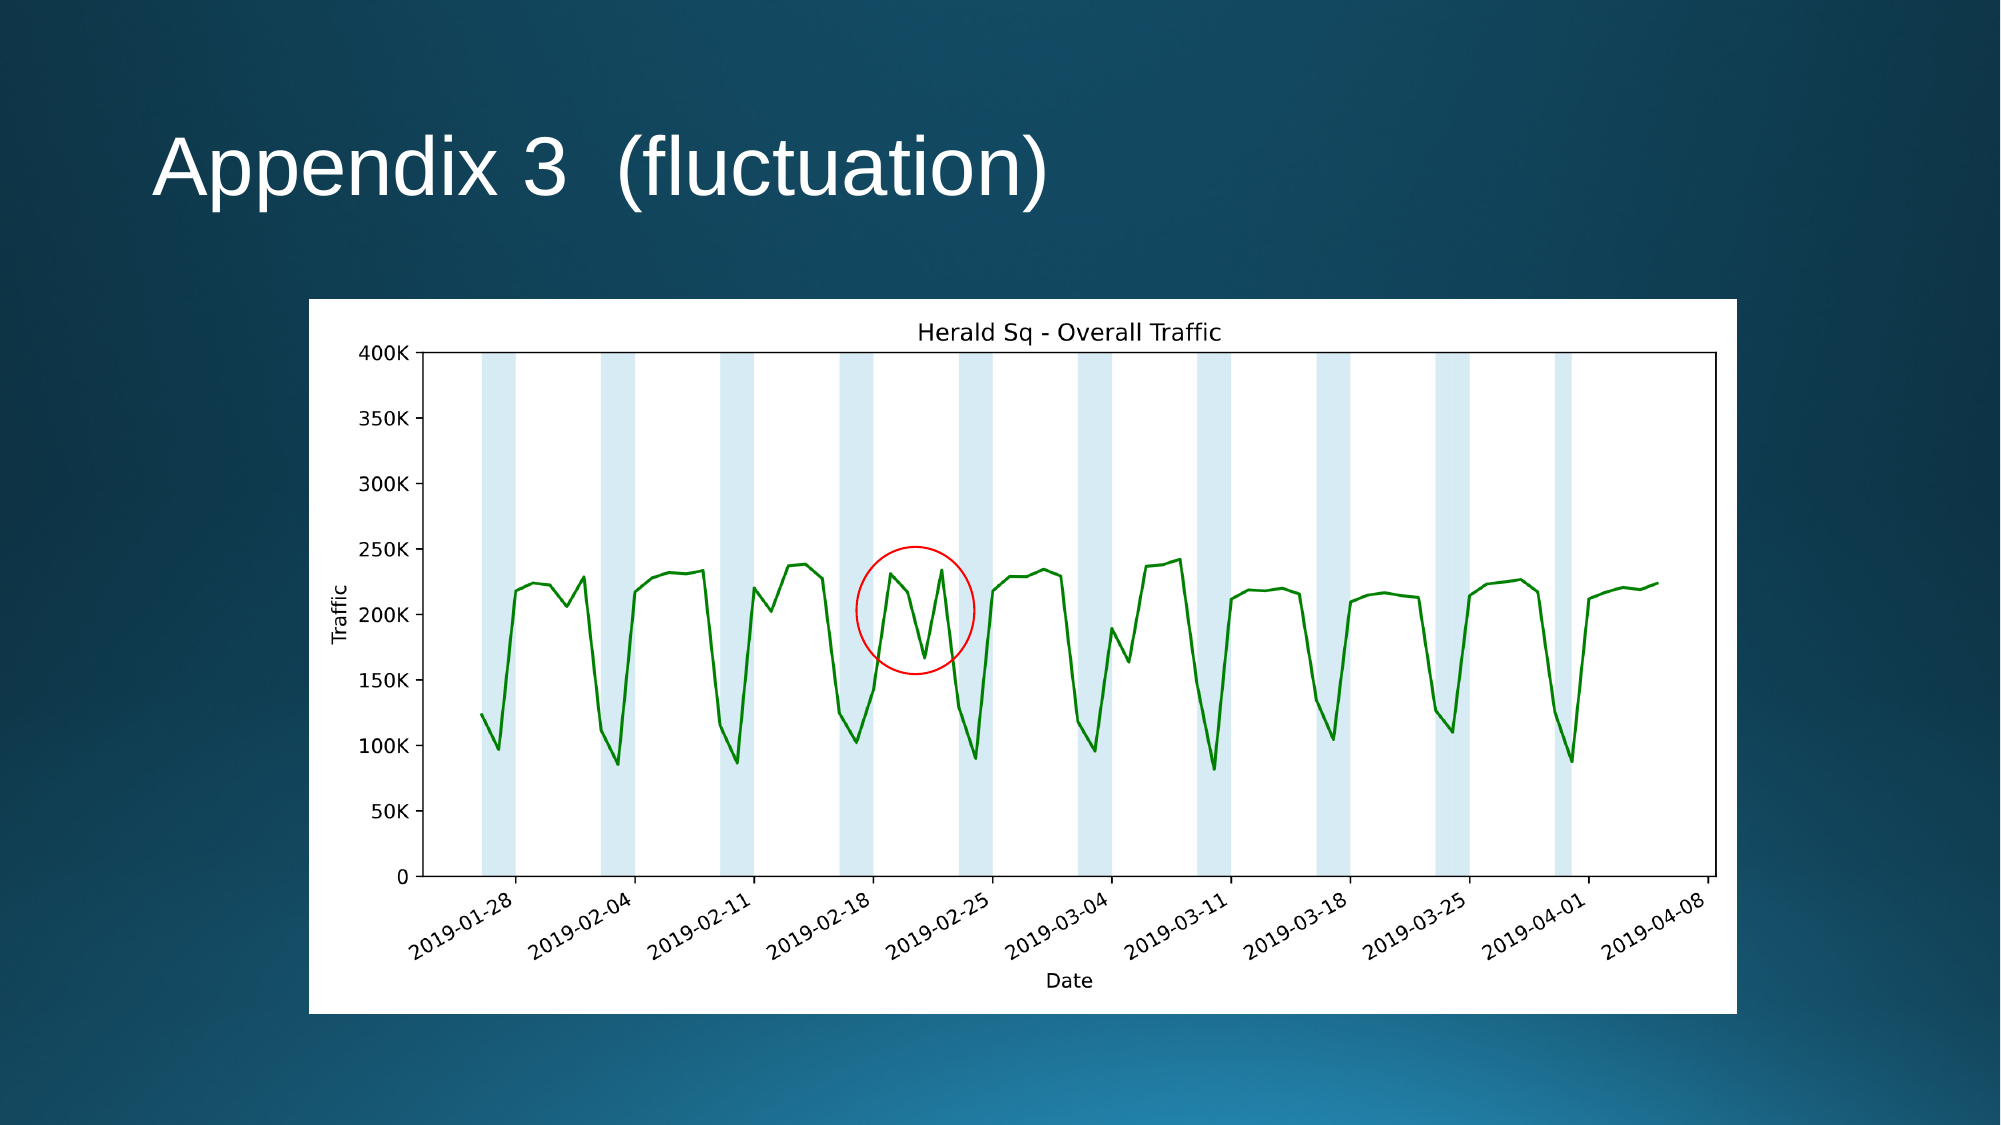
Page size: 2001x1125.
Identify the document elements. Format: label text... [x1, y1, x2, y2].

title Appendix 3 (fluctuation) [137, 59, 1863, 278]
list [309, 299, 1737, 1014]
picture [0, 0, 2001, 1125]
